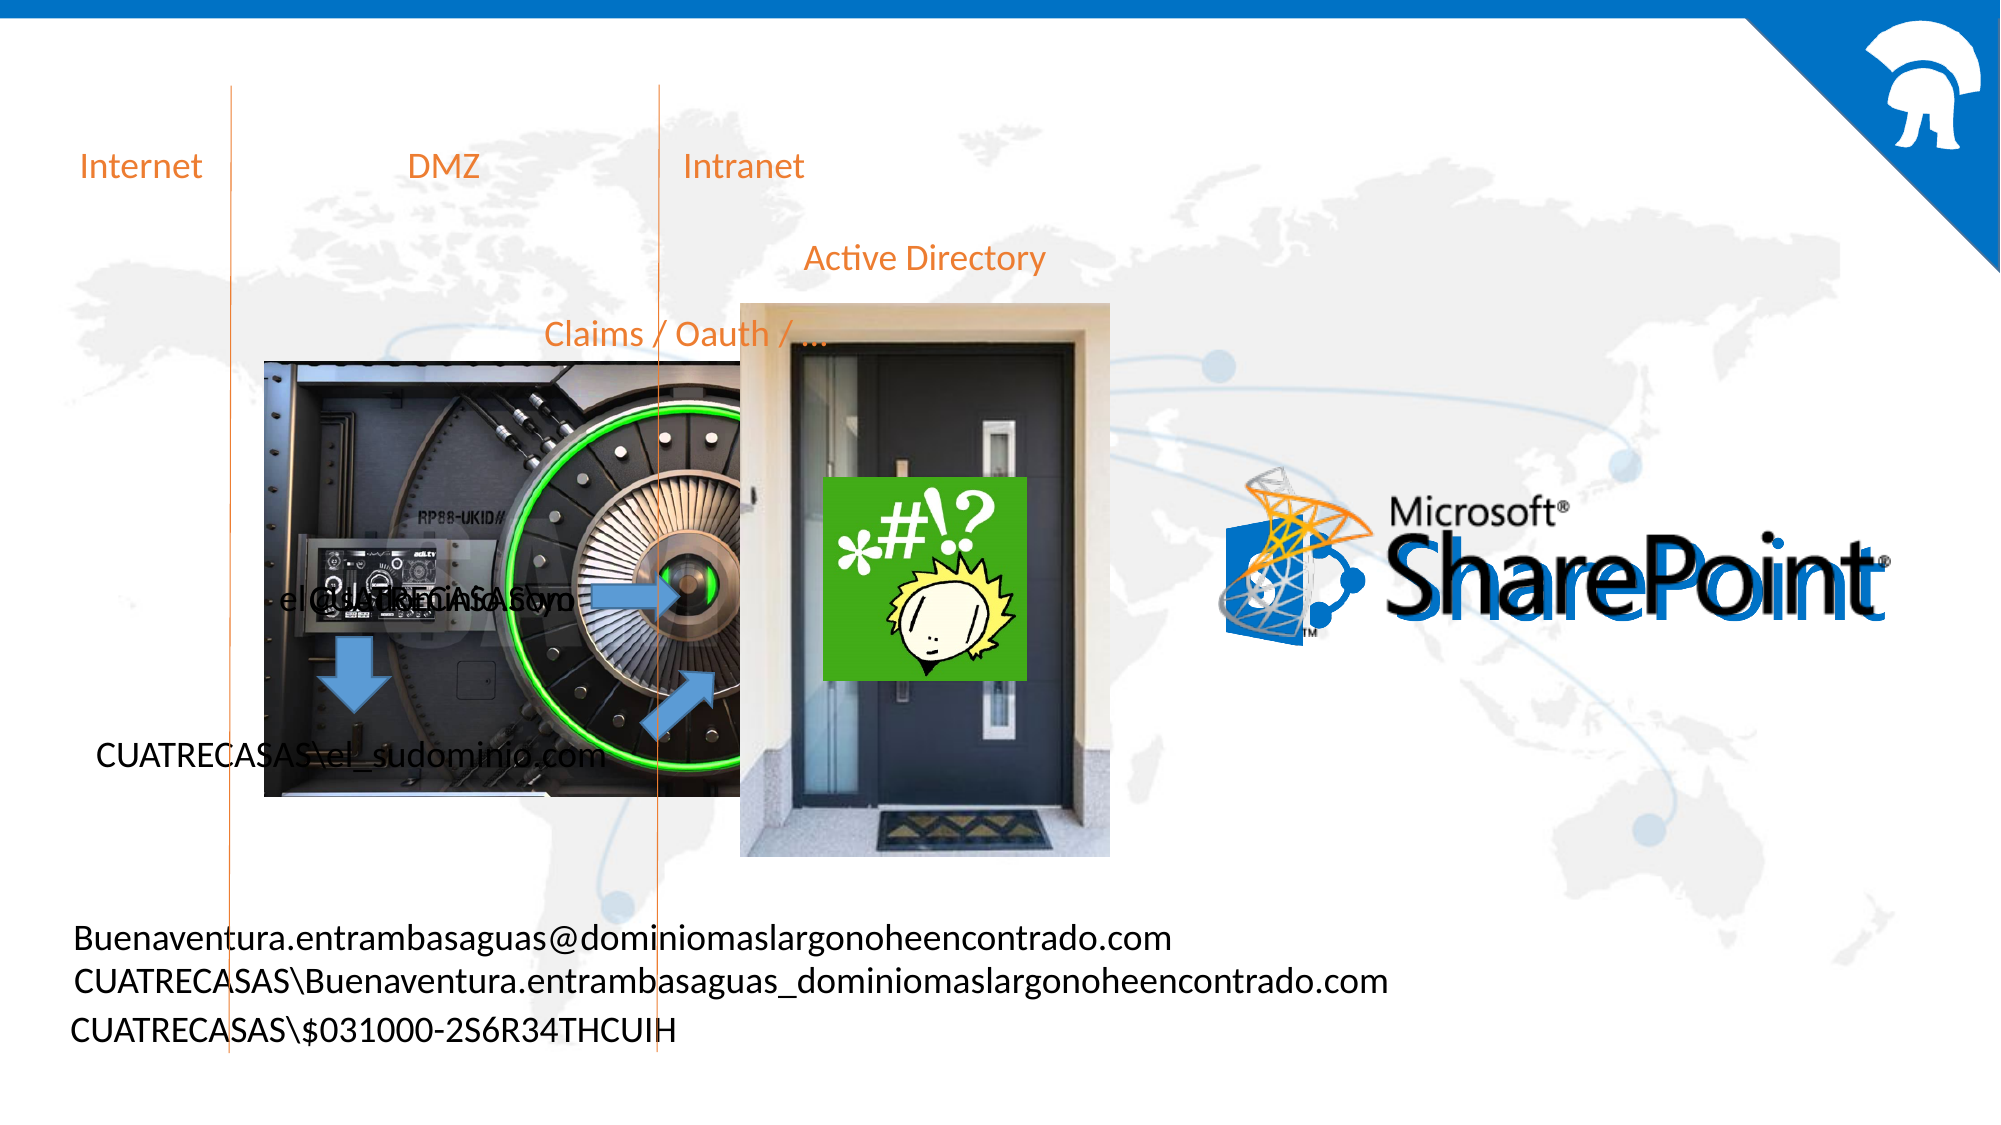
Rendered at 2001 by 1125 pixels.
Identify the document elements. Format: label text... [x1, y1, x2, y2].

text_box CUATRECASAS\el_sudominio.com [81, 722, 229, 783]
text_box CUATRECASAS\el_sudominio.com [232, 722, 264, 783]
text_box CUATRECASAS\Buenaventura.entrambasaguas_dominiomaslargonoheencontrado.com [59, 949, 228, 997]
text_box DMZ [392, 133, 496, 194]
text_box CUATRECASAS\Buenaventura.entrambasaguas_dominiomaslargonoheencontrado.com [232, 949, 656, 997]
text_box Buenaventura.entrambasaguas@dominiomaslargonoheencontrado.com [232, 905, 656, 949]
picture [0, 0, 2001, 1125]
text_box Buenaventura.entrambasaguas@dominiomaslargonoheencontrado.com [58, 905, 228, 966]
text_box Intranet [668, 133, 821, 194]
text_box Internet [64, 133, 219, 194]
text_box Claims / Oauth / … [529, 302, 656, 361]
text_box CUATRECASAS\$031000-2S6R34THCUIH [55, 997, 693, 1058]
text_box Claims / Oauth / … [660, 302, 843, 361]
text_box CUATRECASAS\Buenaventura.entrambasaguas_dominiomaslargonoheencontrado.com [660, 949, 1406, 1009]
text_box Buenaventura.entrambasaguas@dominiomaslargonoheencontrado.com [660, 905, 1189, 949]
text_box Active Directory [788, 225, 1062, 286]
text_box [656, 84, 660, 1053]
